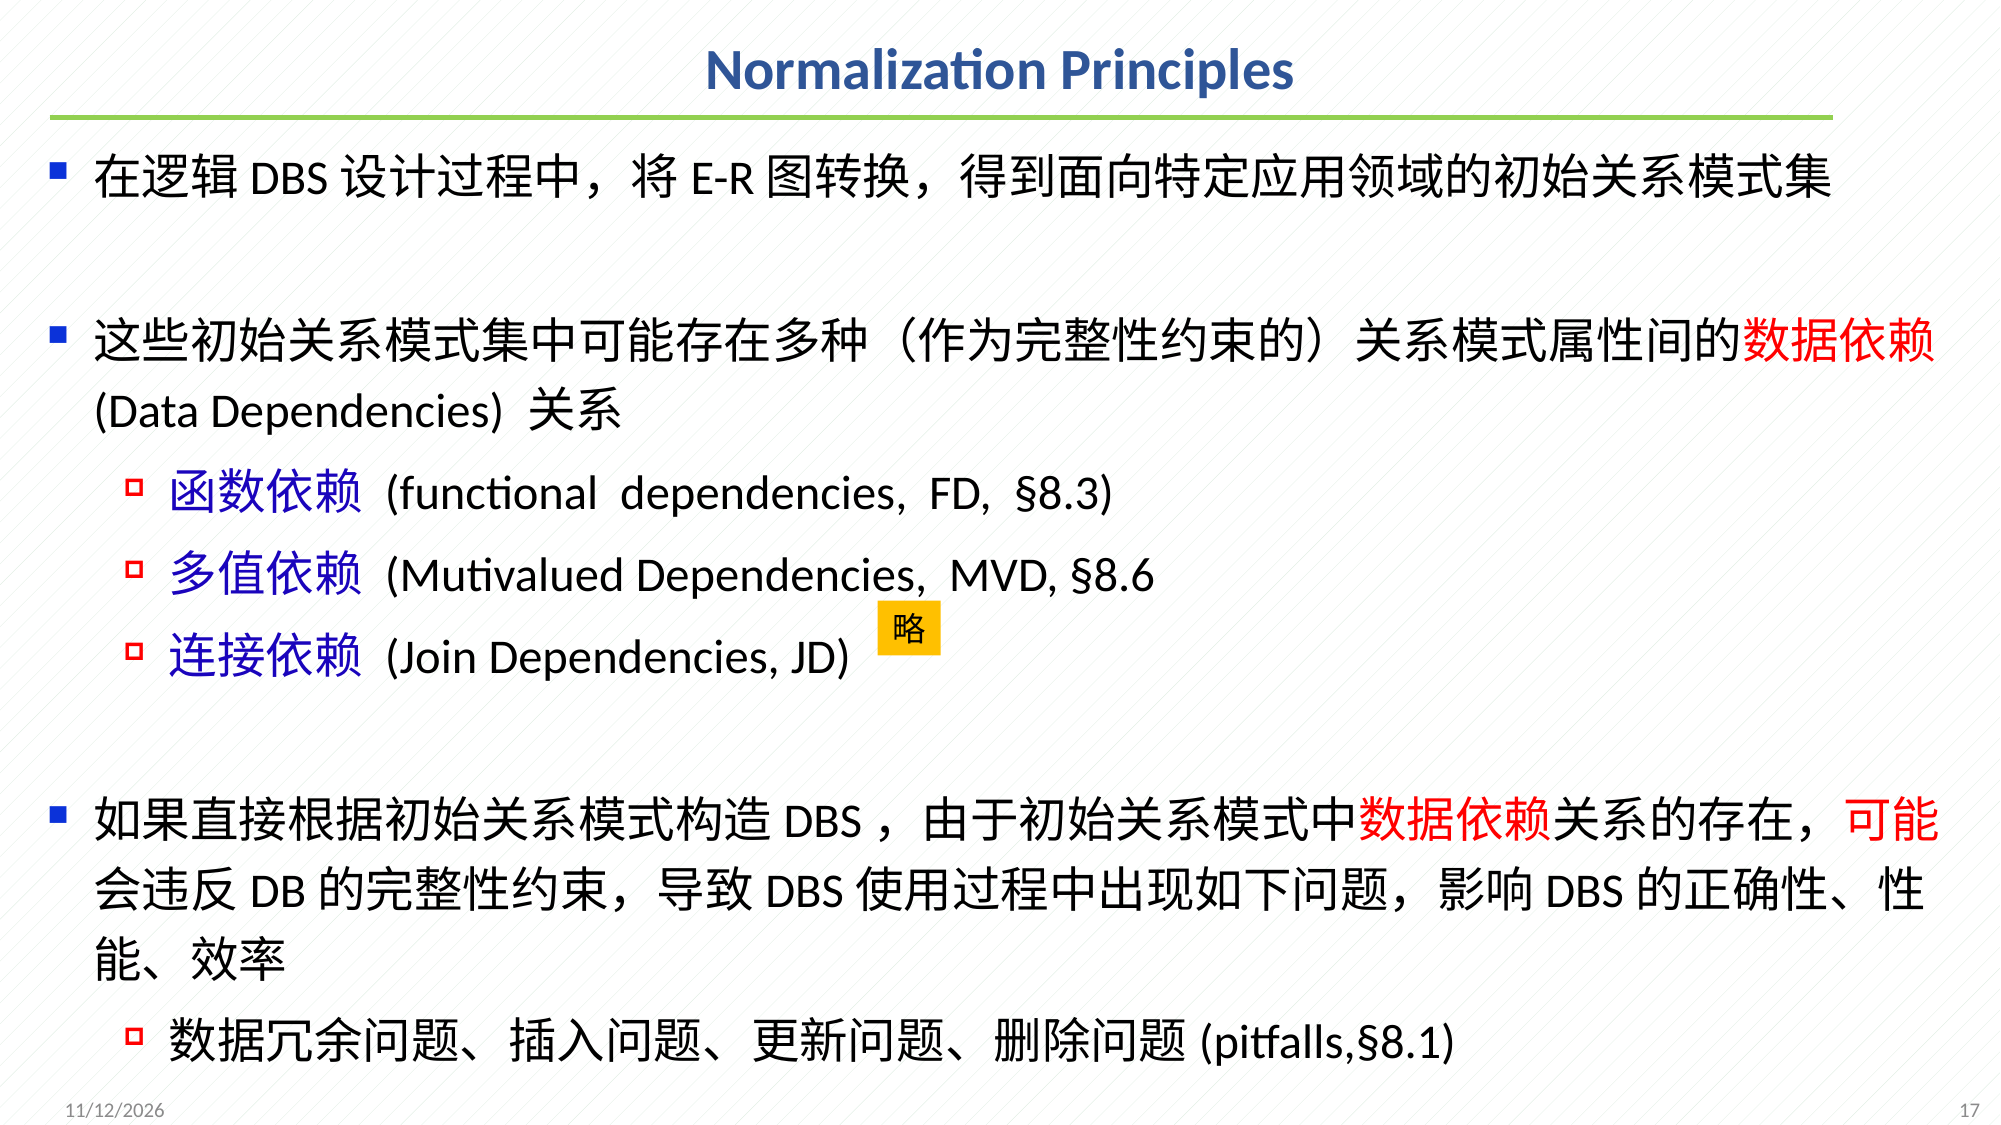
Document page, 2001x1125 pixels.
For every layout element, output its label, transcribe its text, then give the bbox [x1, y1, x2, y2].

text_box 略 [877, 600, 941, 656]
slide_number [49, 1079, 500, 1125]
list 在逻辑DBS设计过程中，将E-R图转换，得到面向特定应用领域的初始关系模式集 这些初始关系模式集中可能存在多种（作为完整性约束的）关系模式属性间的数据依赖 (Data Dependencies) 关系 函数依赖 (functional dependencies, FD, §8.3) 多值依赖 (Mutivalued Dependencies, MVD, §8.6 连接依赖 (Join Dependencies, JD) 如果直接根据初始关系模式构造DBS，由于初始关系模式中数据依赖关系的存在，可能会违反DB的完整性约束，导致DBS使用过程中出现如下问题，影响DBS的正确性、性能、效率 数据冗余问题、插入问题、更新问题、删除问题(pitfalls,§8.1) [32, 126, 1974, 1081]
title Normalization Principles [50, 13, 1949, 126]
slide_number 17 [1545, 1079, 1996, 1125]
